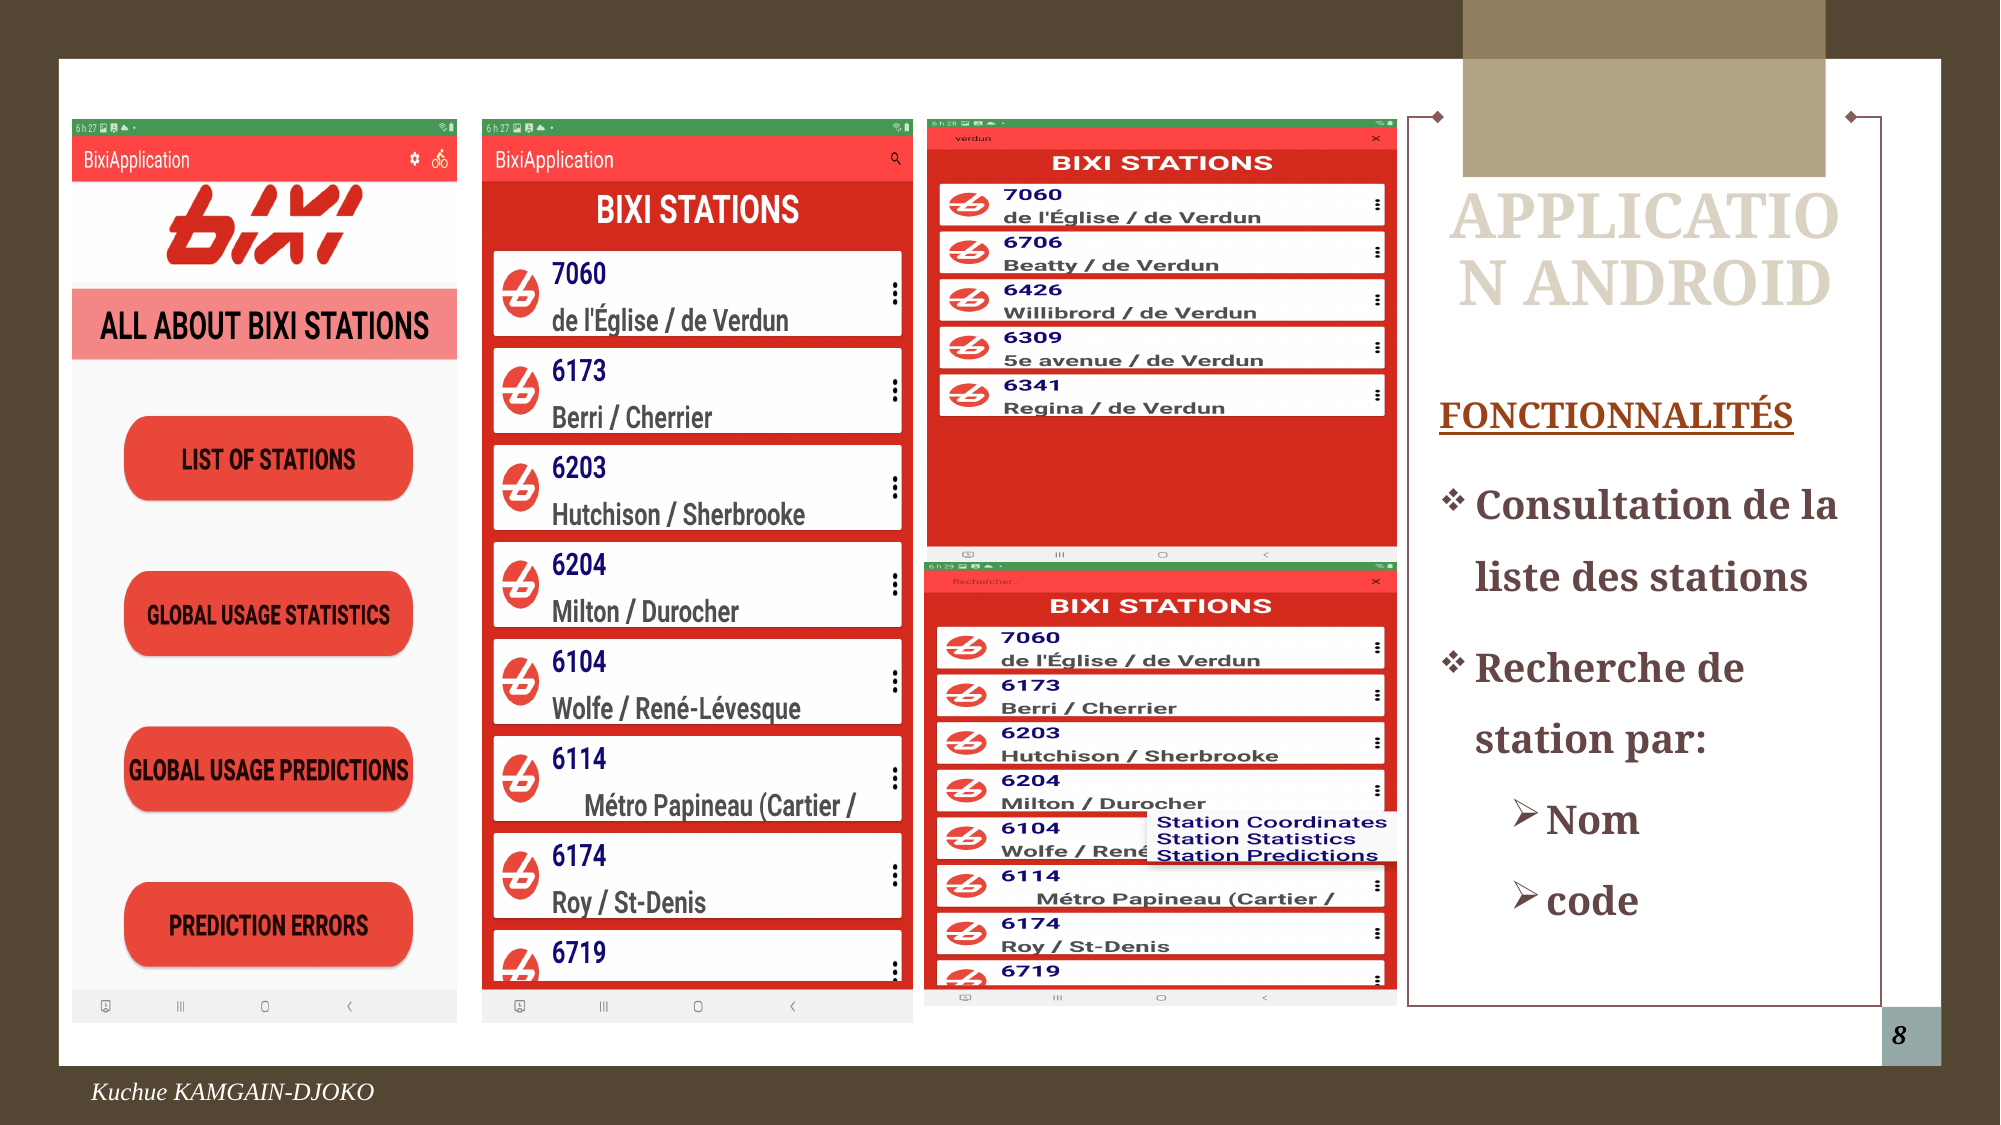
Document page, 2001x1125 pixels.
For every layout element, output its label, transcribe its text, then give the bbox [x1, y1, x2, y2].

list FONCTIONNALITÉS Consultation de la liste des stations Recherche de station par: Nom code [1424, 390, 1863, 979]
picture [72, 119, 457, 1023]
text_box Kuchue KAMGAIN-DJOKO [76, 1060, 399, 1116]
picture [482, 119, 913, 1023]
picture [924, 119, 1397, 1006]
slide_number 8 [1471, 1023, 1922, 1048]
title APPLICATION ANDROID [1409, 146, 1882, 327]
